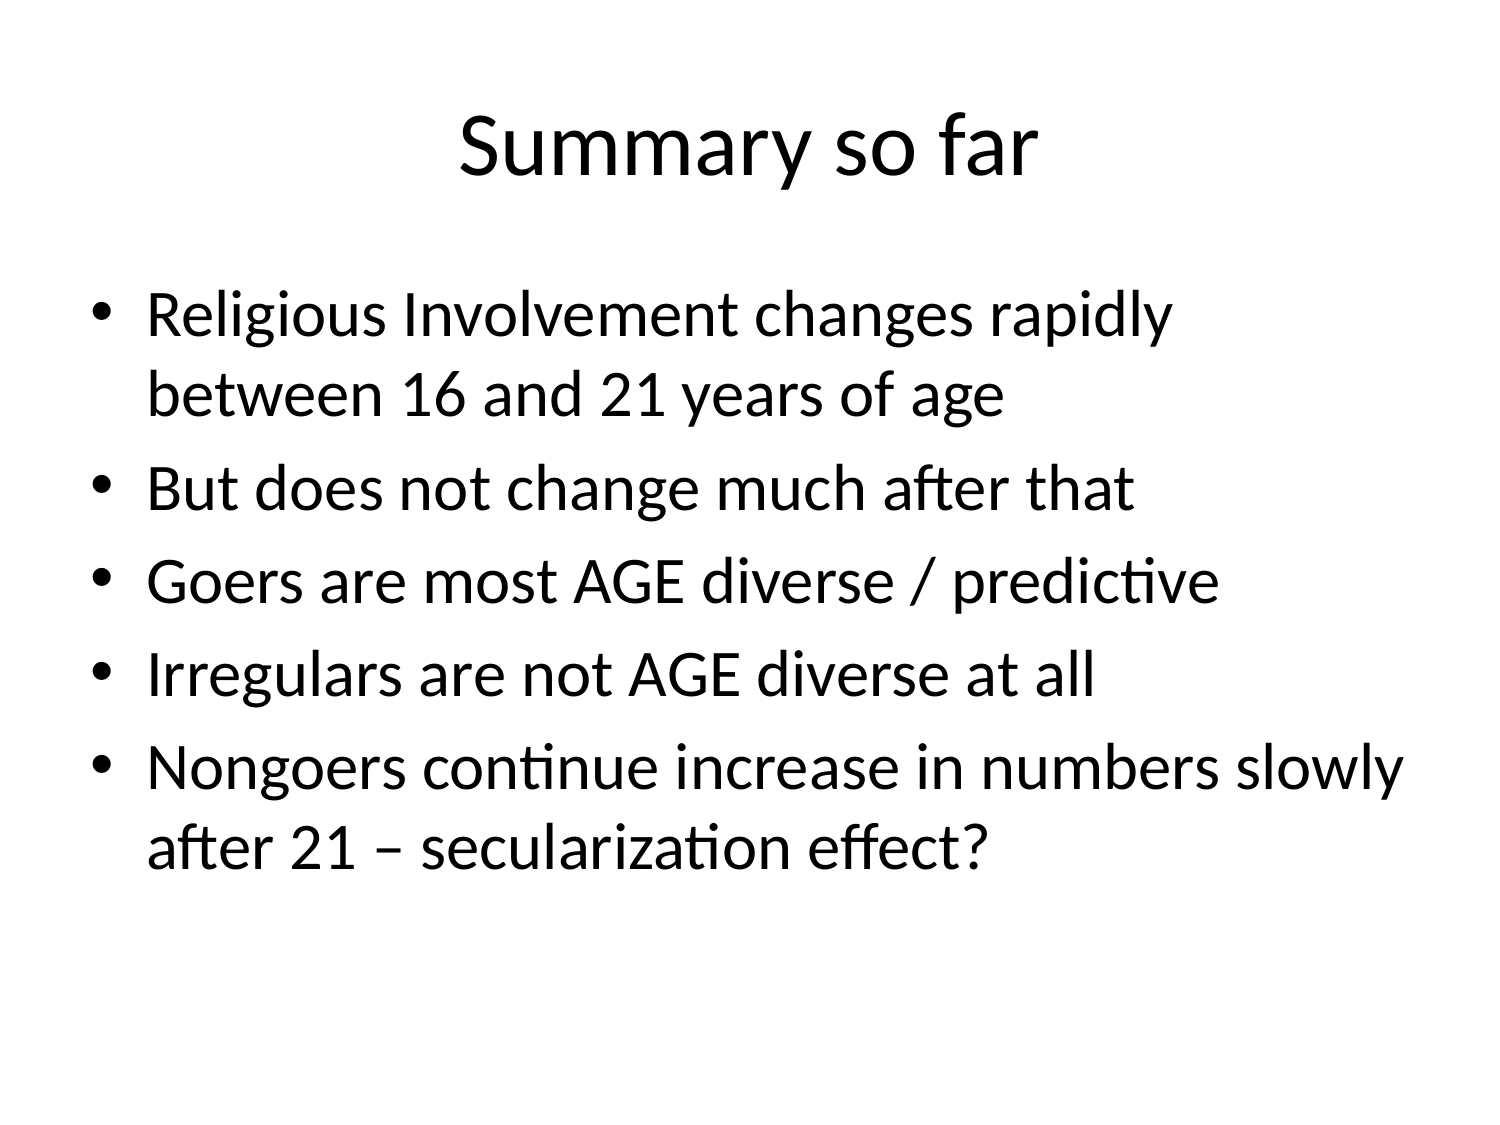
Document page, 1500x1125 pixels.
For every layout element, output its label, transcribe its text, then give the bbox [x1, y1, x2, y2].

title Summary so far [75, 45, 1425, 233]
list Religious Involvement changes rapidly between 16 and 21 years of age But does not change much after that Goers are most AGE diverse / predictive Irregulars are not AGE diverse at all Nongoers continue increase in numbers slowly after 21 – secularization effect? [75, 262, 1425, 1005]
